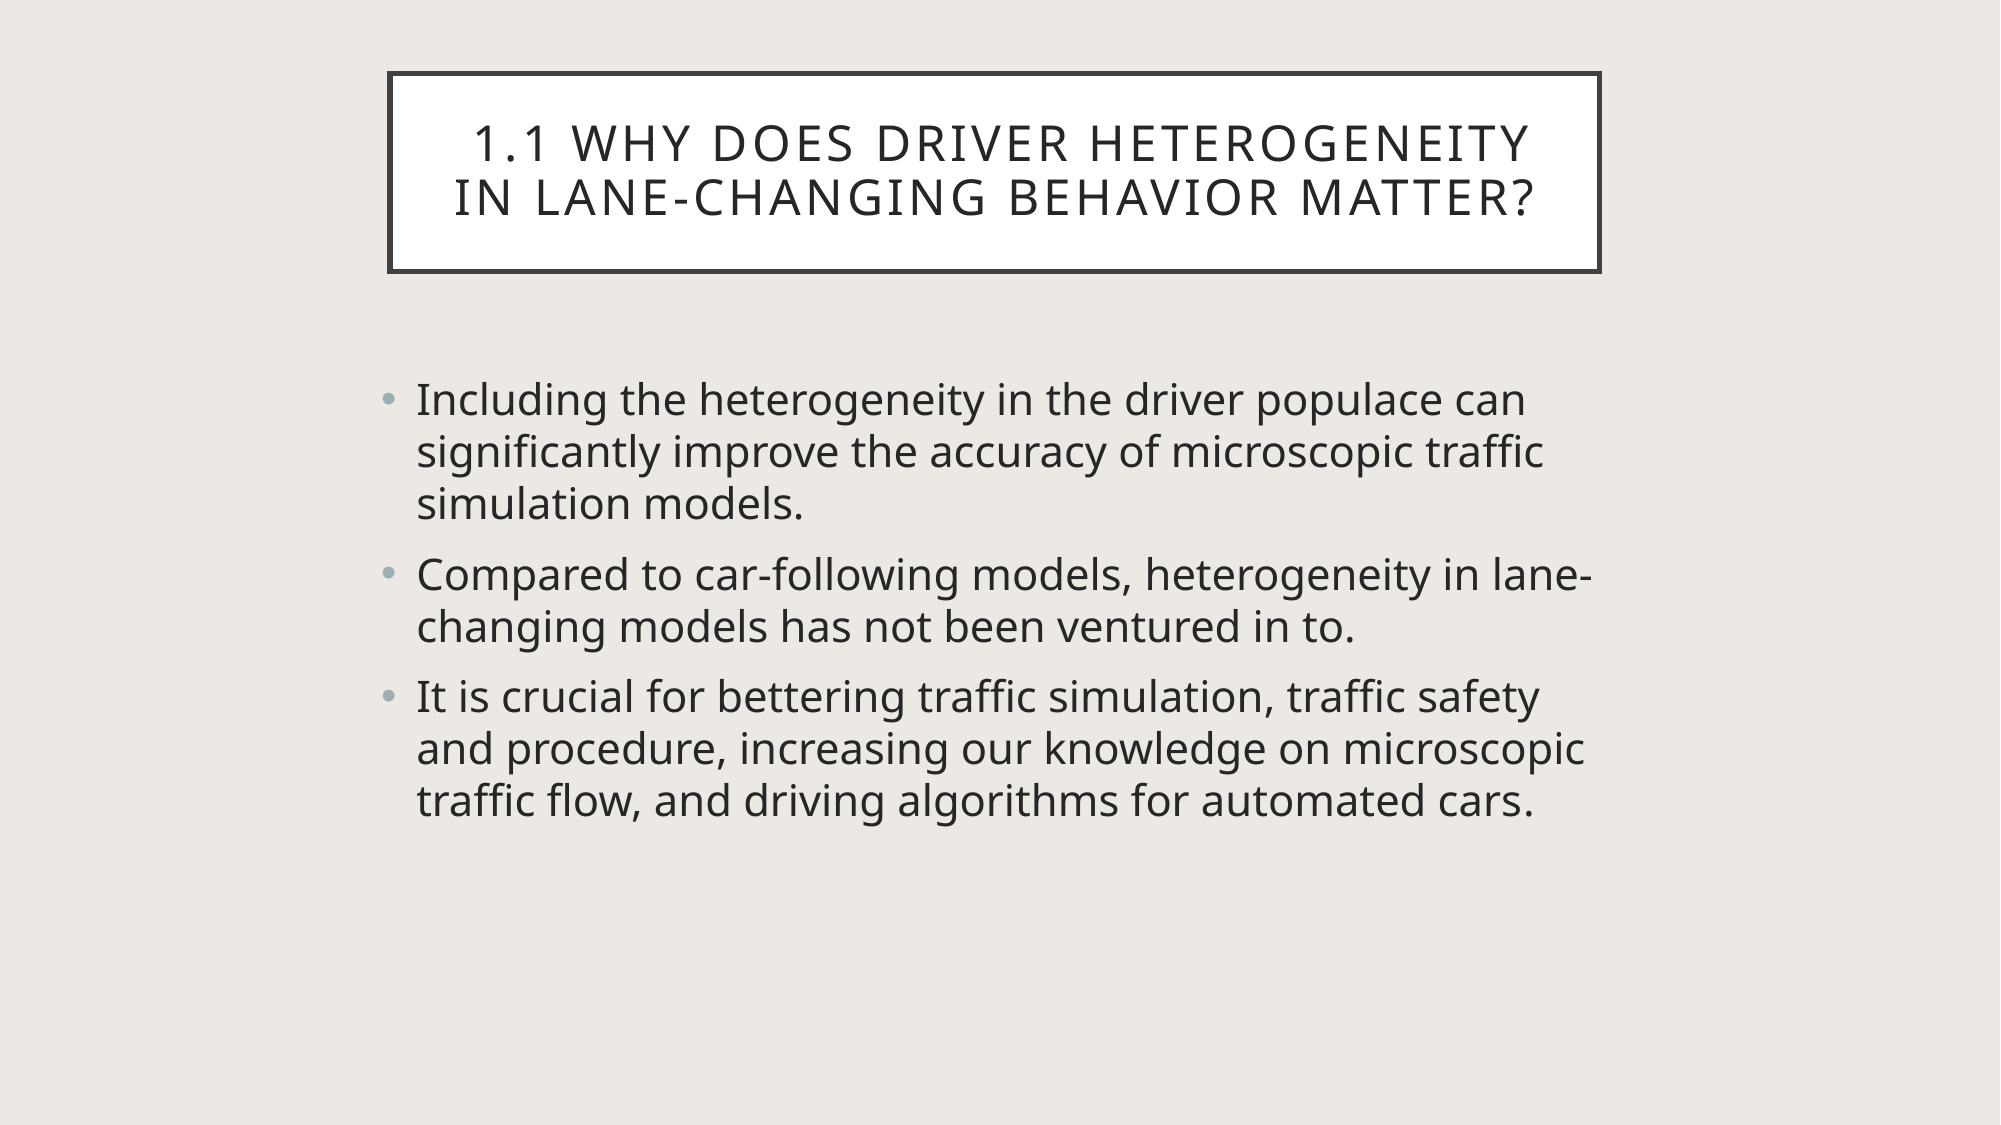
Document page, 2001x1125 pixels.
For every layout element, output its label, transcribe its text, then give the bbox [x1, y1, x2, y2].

title 1.1 Why does driver heterogeneity in lane-changing behavior matter? [387, 71, 1602, 274]
list Including the heterogeneity in the driver populace can significantly improve the accuracy of microscopic traffic simulation models. Compared to car-following models, heterogeneity in lane-changing models has not been ventured in to. It is crucial for bettering traffic simulation, traffic safety and procedure, increasing our knowledge on microscopic traffic flow, and driving algorithms for automated cars. [366, 364, 1634, 874]
